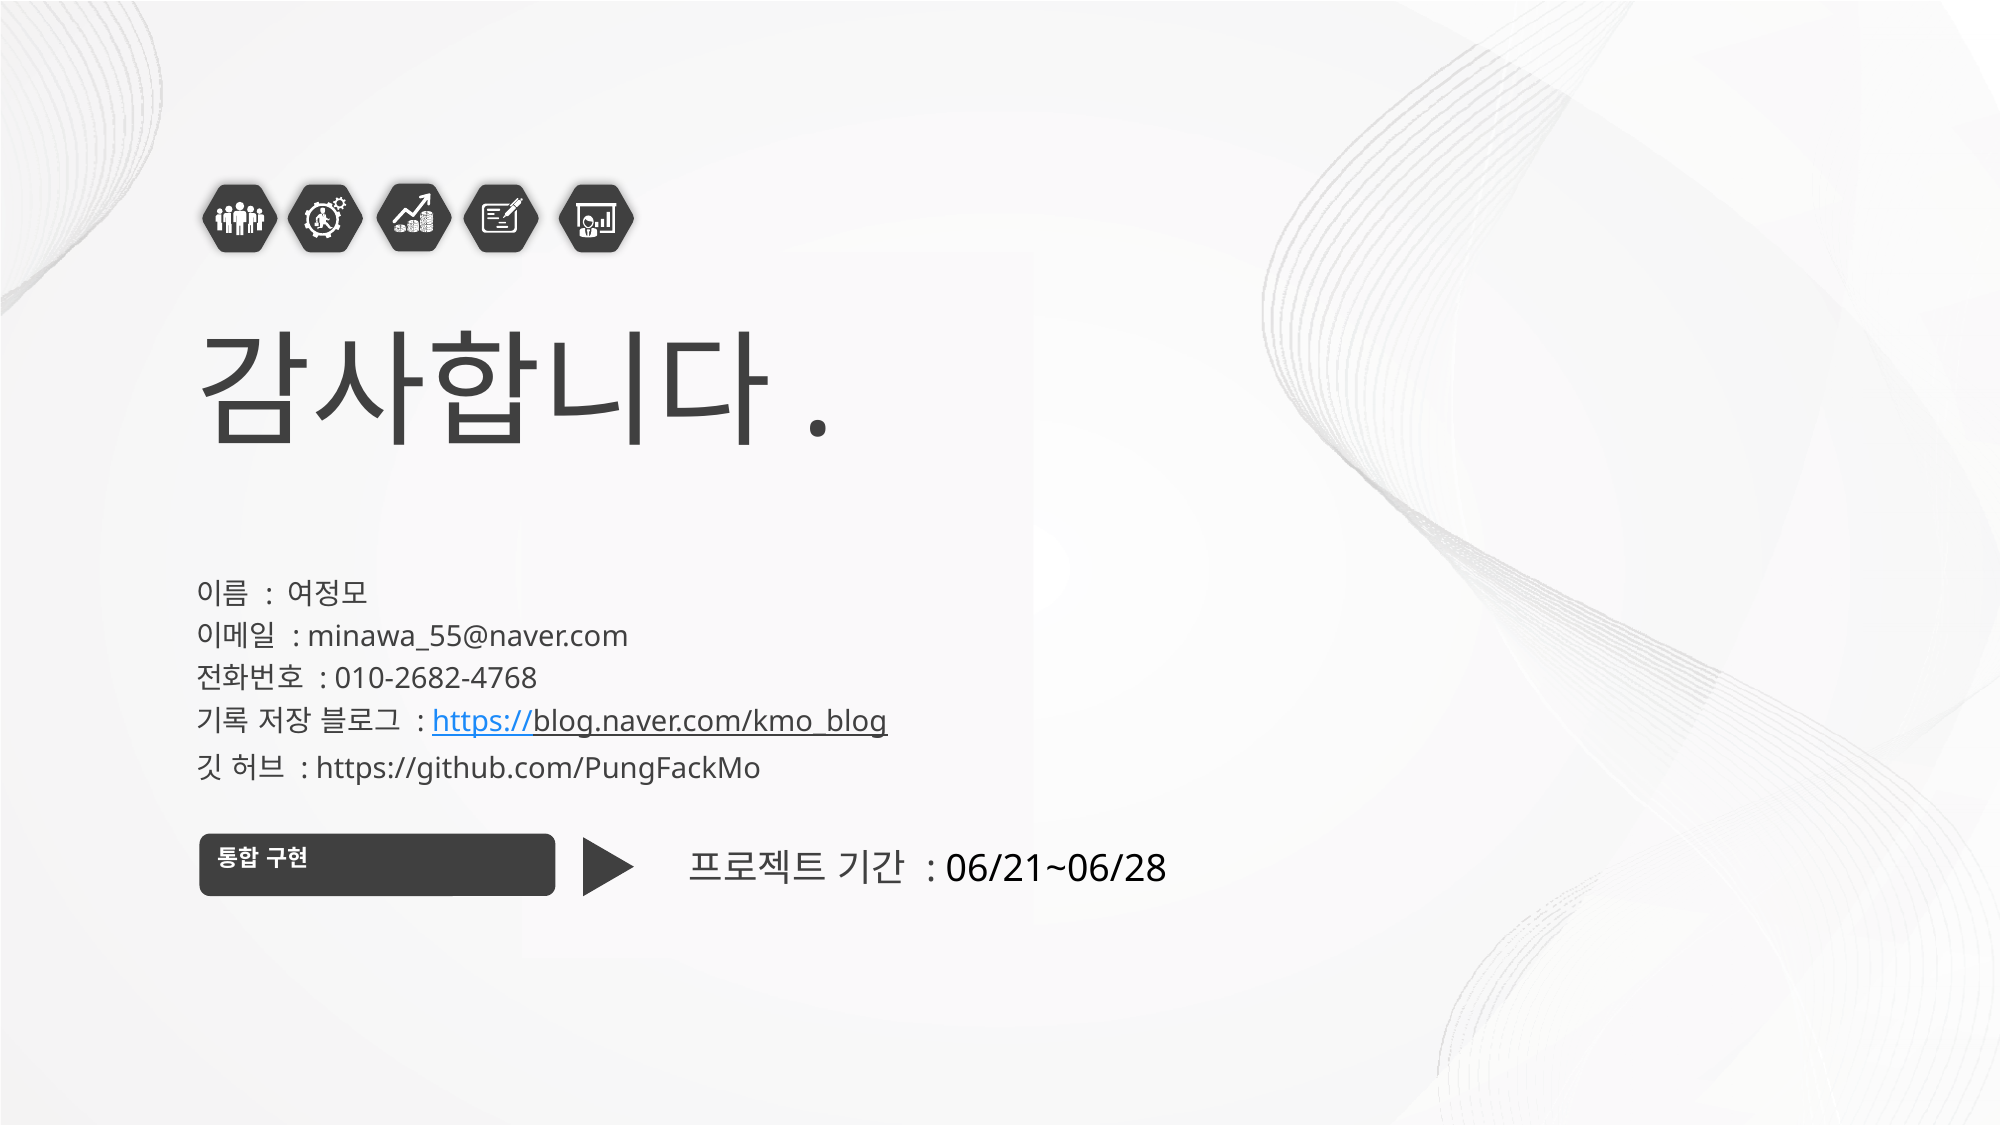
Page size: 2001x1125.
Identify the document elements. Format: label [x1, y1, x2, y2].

text_box [0, 0, 2000, 1125]
